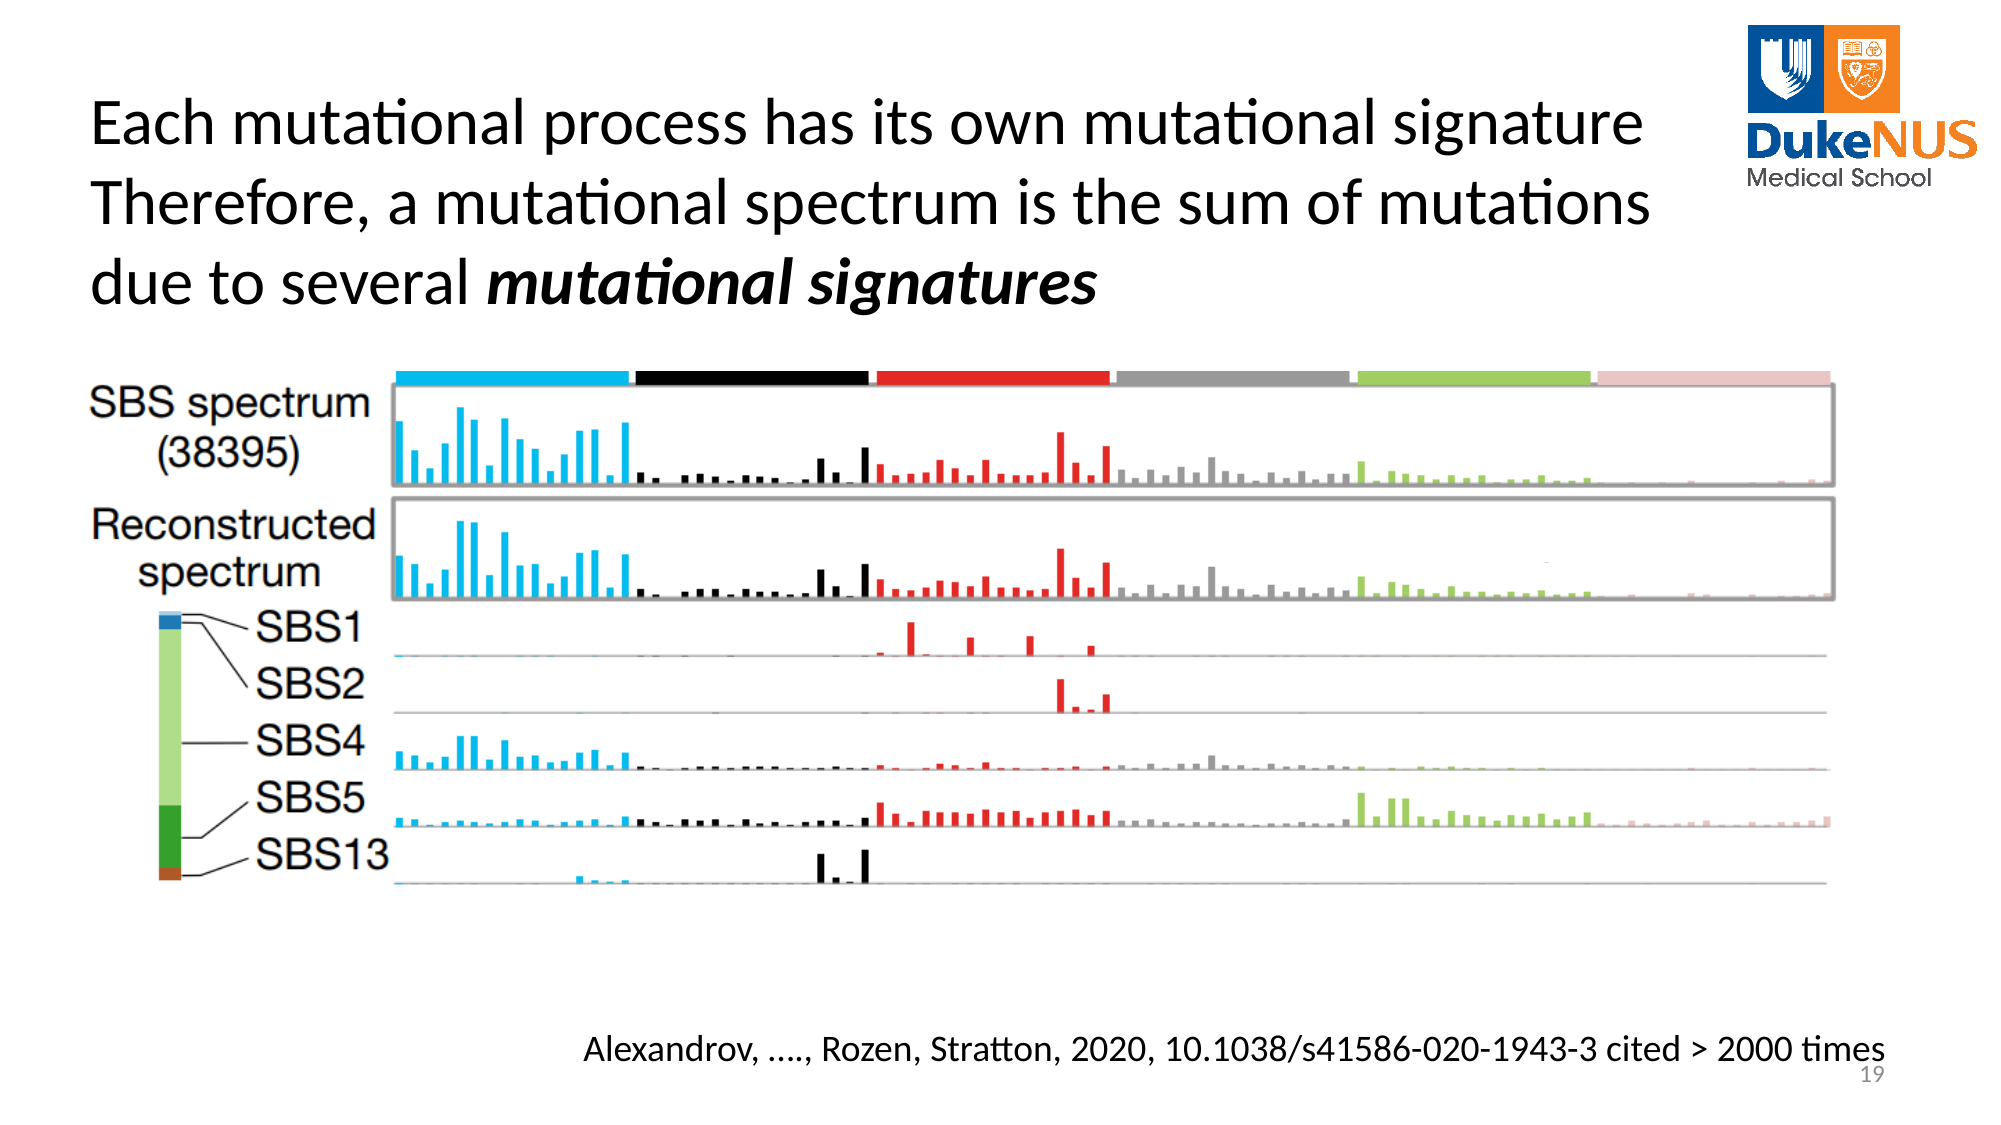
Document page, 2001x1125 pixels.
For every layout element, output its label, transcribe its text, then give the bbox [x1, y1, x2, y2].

text_box Alexandrov, …., Rozen, Stratton, 2020, 10.1038/s41586-020-1943-3 cited > 2000 times [568, 1016, 1902, 1077]
picture [1737, 12, 1978, 189]
title Each mutational process has its own mutational signature Therefore, a mutational spectrum is the sum of mutations due to several mutational signatures [75, 78, 1700, 318]
slide_number 19 [1433, 1077, 1900, 1103]
picture [76, 371, 1858, 911]
